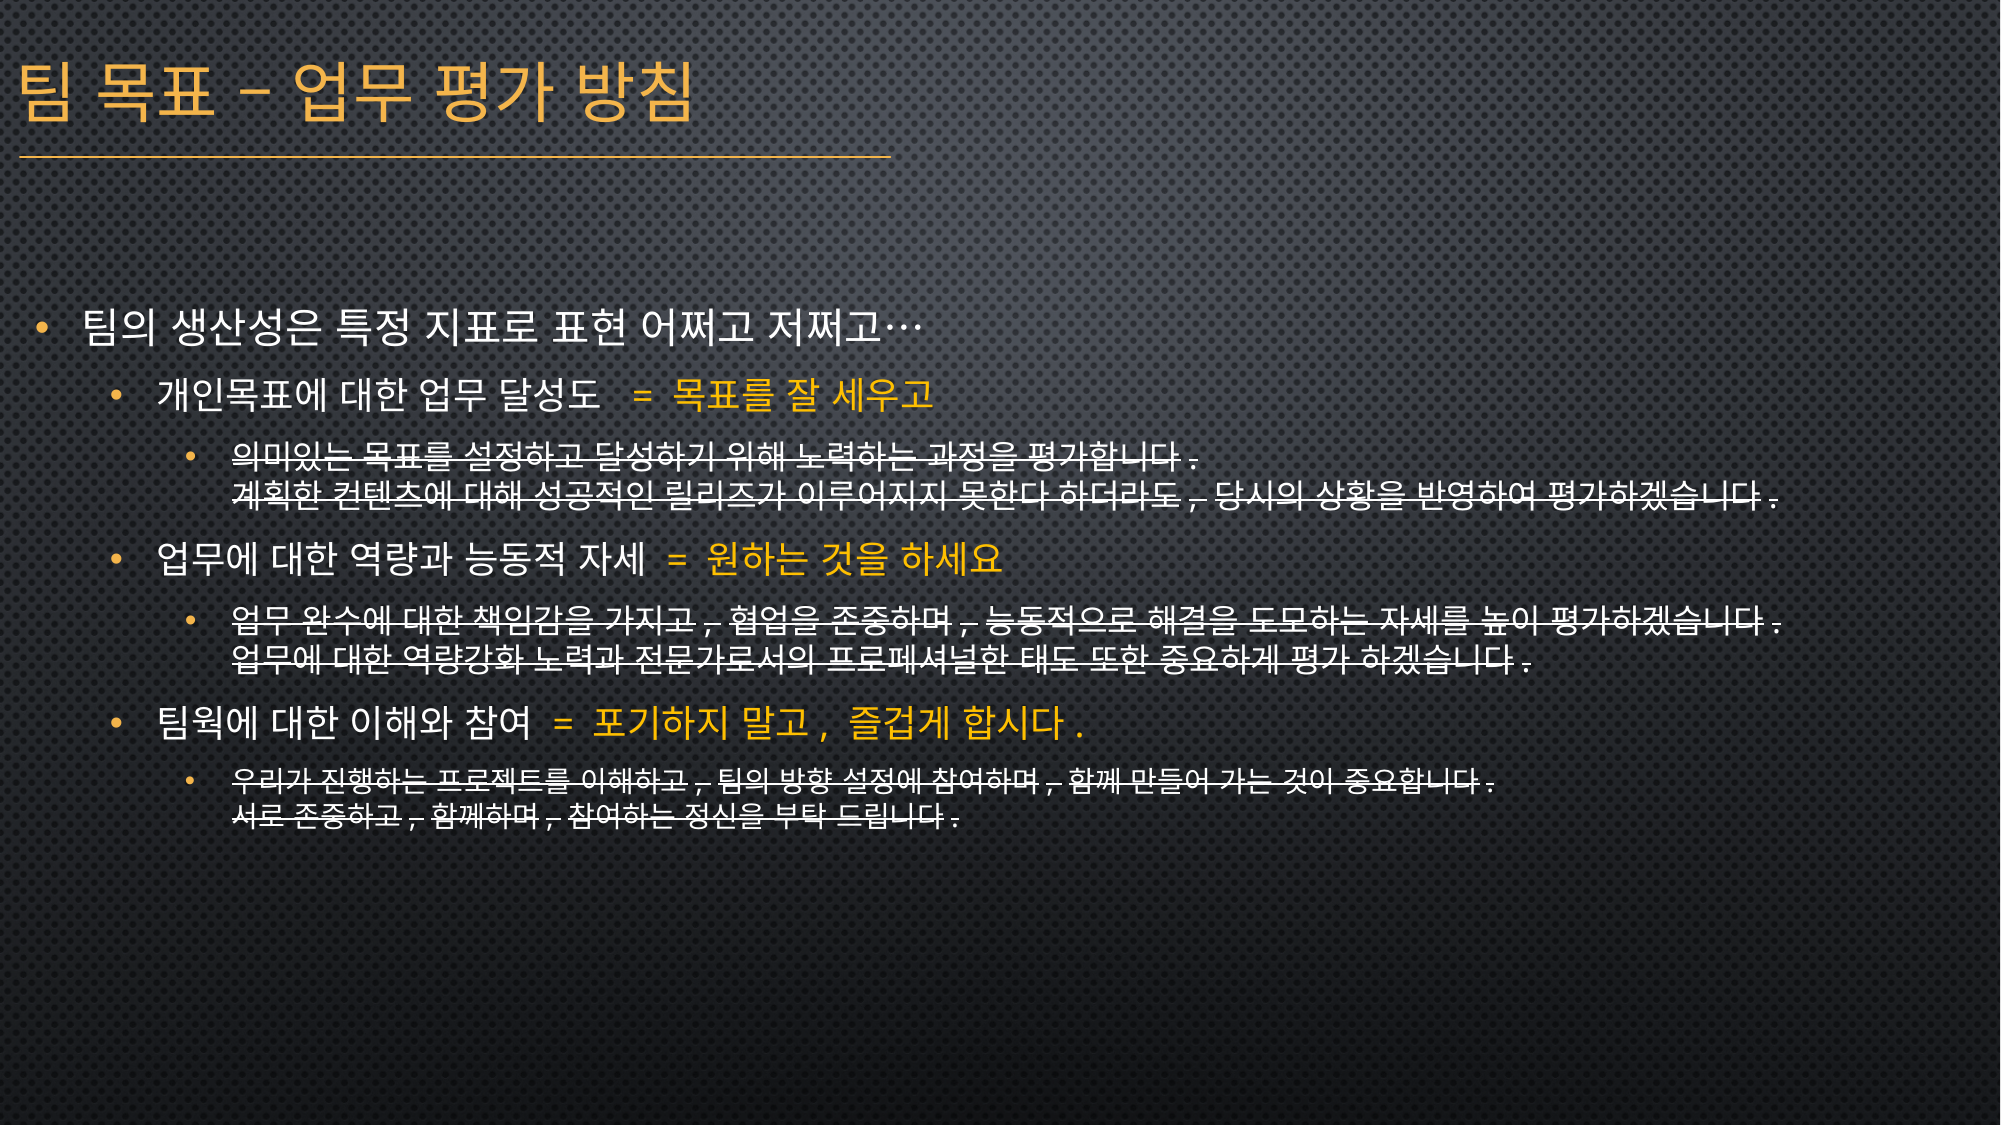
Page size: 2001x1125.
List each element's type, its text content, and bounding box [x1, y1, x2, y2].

text_box 팀 목표 – 업무 평가 방침 [0, 0, 1505, 181]
list 팀의 생산성은 특정 지표로 표현 어쩌고 저쩌고… 개인목표에 대한 업무 달성도 = 목표를 잘 세우고 의미있는 목표를 설정하고 달성하기 위해 노력하는 과정을 평가합니다. 계획한 컨텐츠에 대해 성공적인 릴리즈가 이루어지지 못한다 하더라도, 당시의 상황을 반영하여 평가하겠습니다. 업무에 대한 역량과 능동적 자세 = 원하는 것을 하세요 업무 완수에 대한 책임감을 가지고, 협업을 존중하며, 능동적으로 해결을 도모하는 자세를 높이 평가하겠습니다. 업무에 대한 역량강화 노력과 전문가로서의 프로페셔널한 태도 또한 중요하게 평가 하겠습니다. 팀웍에 대한 이해와 참여 = 포기하지 말고, 즐겁게 합시다. 우리가 진행하는 프로젝트를 이해하고, 팀의 방향 설정에 참여하며, 함께 만들어 가는 것이 중요합니다. 서로 존중하고, 함께하며, 참여하는 정신을 부탁 드립니다. [19, 180, 1984, 954]
